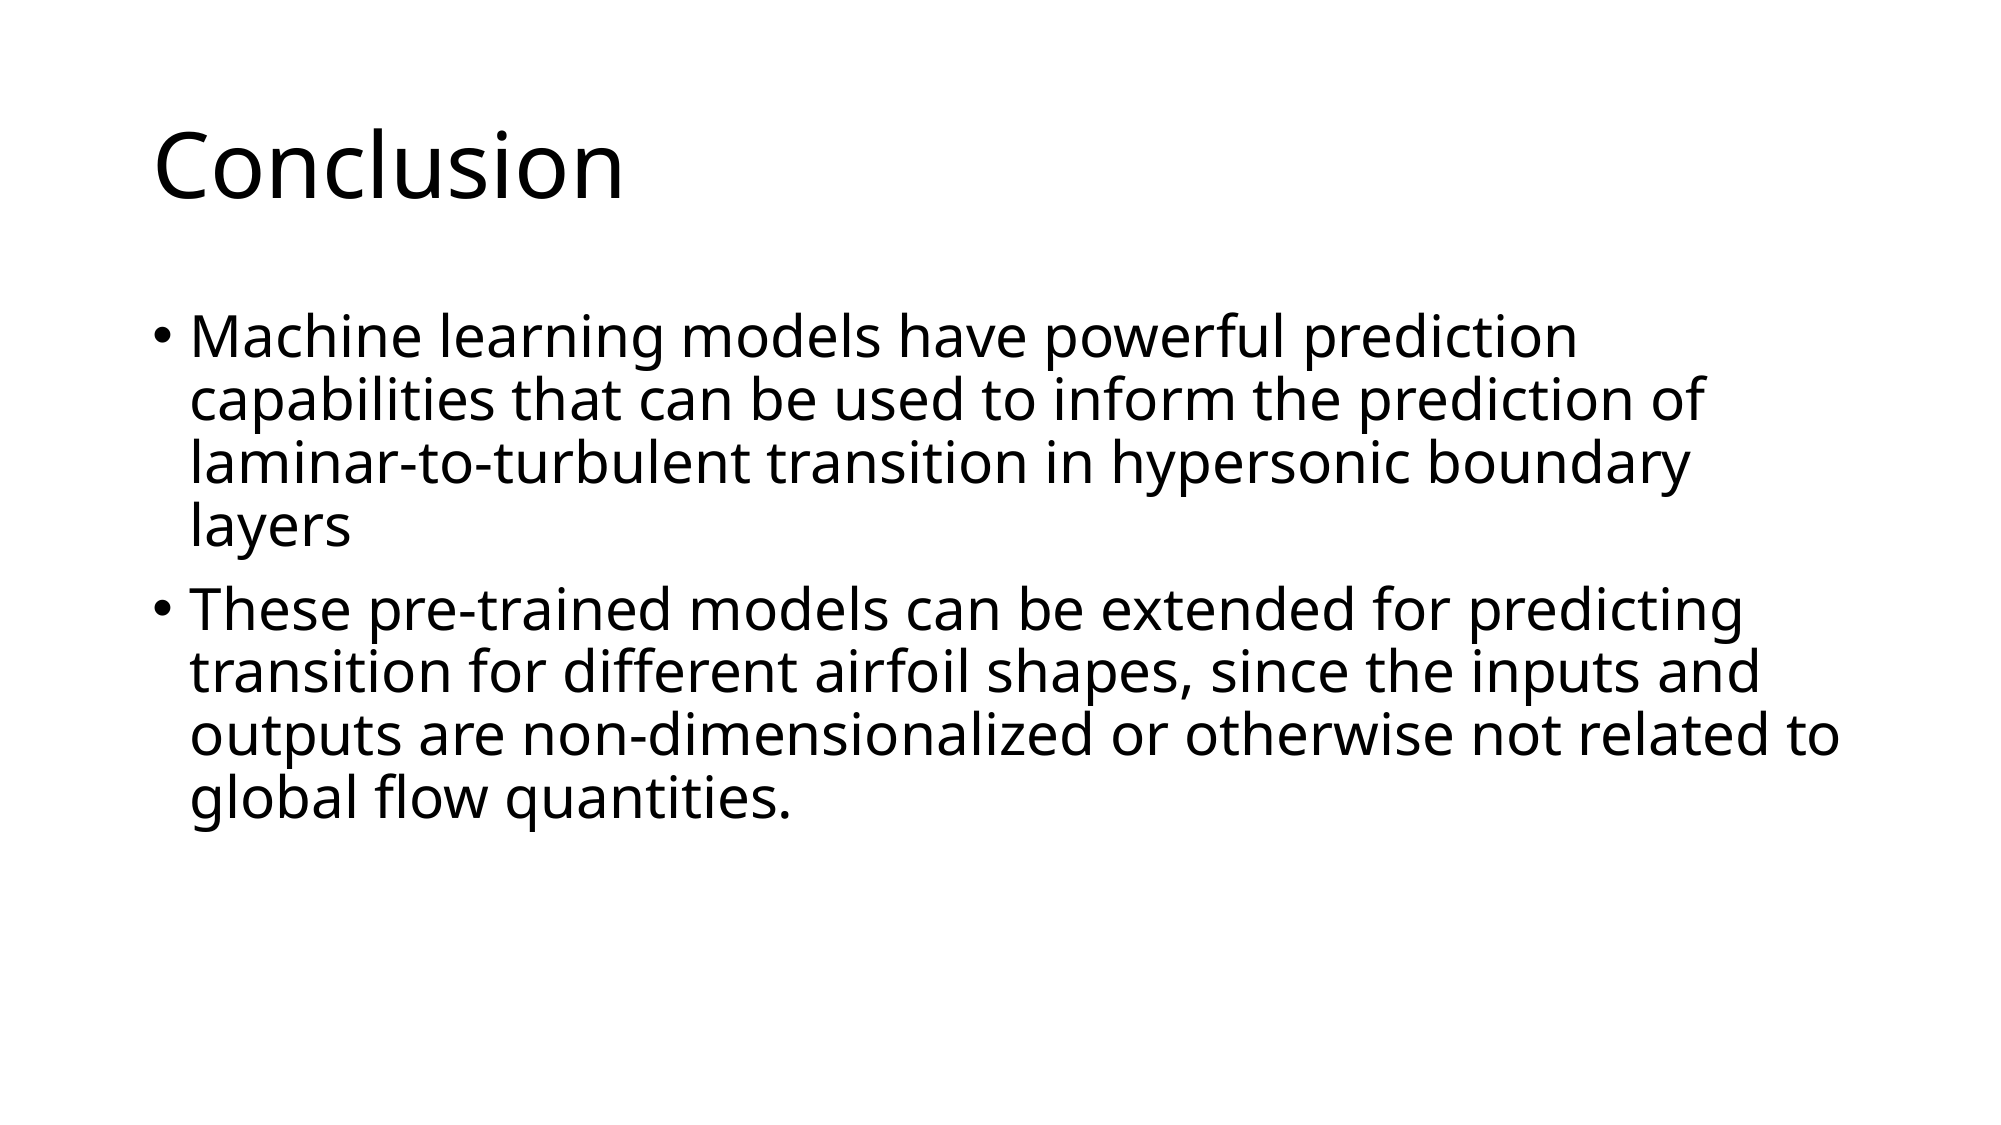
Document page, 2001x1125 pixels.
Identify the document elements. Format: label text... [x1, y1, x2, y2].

list Machine learning models have powerful prediction capabilities that can be used to inform the prediction of laminar-to-turbulent transition in hypersonic boundary layers These pre-trained models can be extended for predicting transition for different airfoil shapes, since the inputs and outputs are non-dimensionalized or otherwise not related to global flow quantities. [137, 299, 1863, 1014]
title Conclusion [137, 59, 1863, 278]
